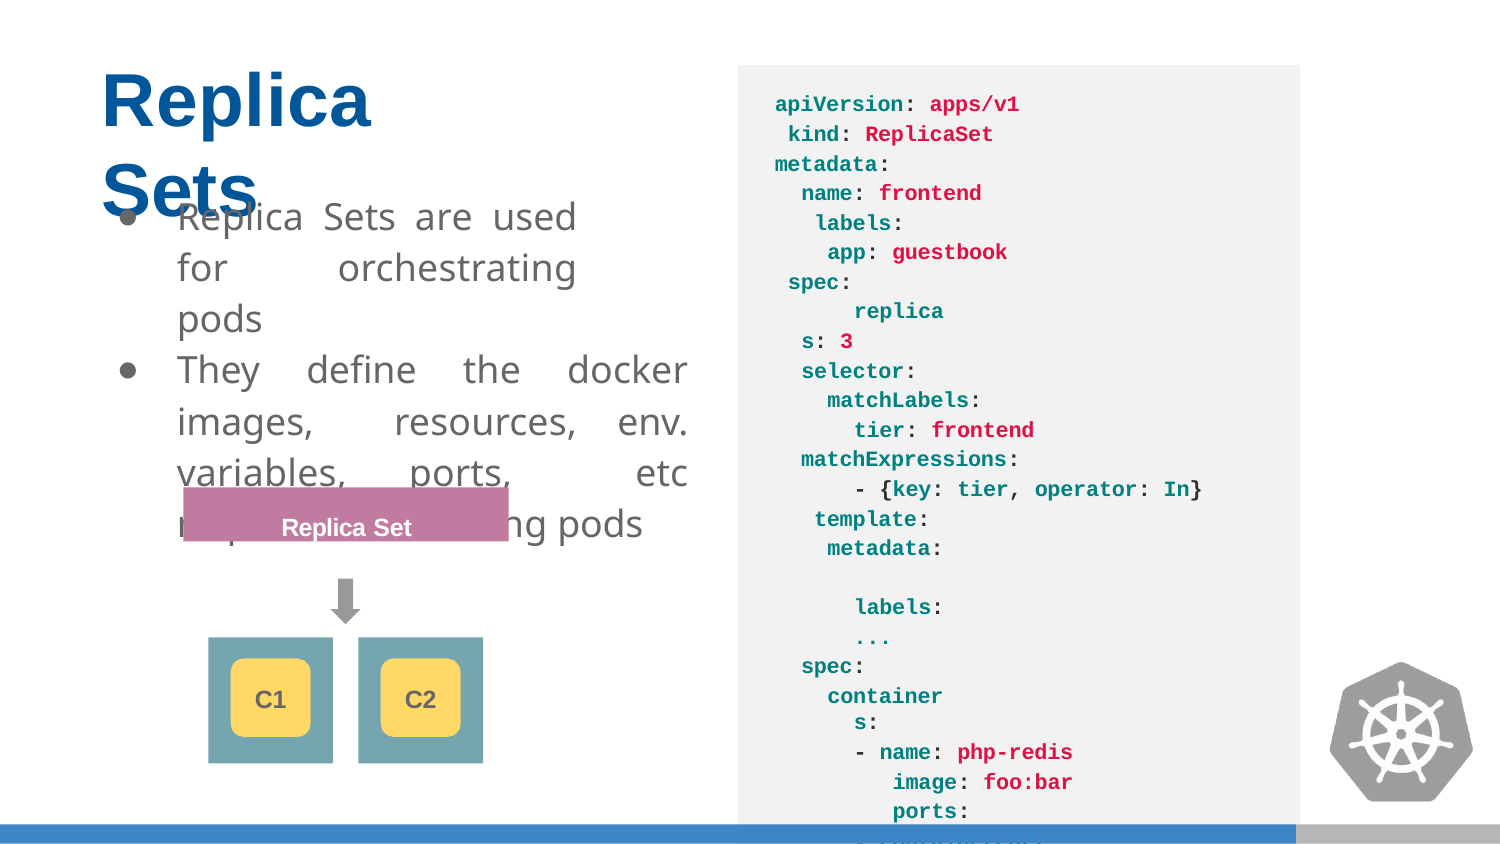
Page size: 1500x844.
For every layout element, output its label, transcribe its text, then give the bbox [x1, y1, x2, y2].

title Replica Sets [99, 48, 550, 232]
text_box [330, 578, 361, 625]
text_box Replica Set [183, 487, 509, 542]
text_box Replica Sets are used for orchestrating pods They define the docker images, resources, env. variables, ports, etc required for creating pods [114, 184, 689, 546]
text_box [1325, 655, 1477, 808]
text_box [0, 824, 1500, 844]
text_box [358, 637, 484, 764]
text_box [208, 637, 334, 764]
text_box apiVersion: apps/v1 kind: ReplicaSet metadata: name: frontend labels: app: guestbook spec: replicas: 3 selector: matchLabels: tier: frontend matchExpressions: - {key: tier, operator: In} template: metadata: labels: ... spec: containers: - name: php-redis image: foo:bar ports: - containerPort: 80 [738, 64, 1301, 822]
